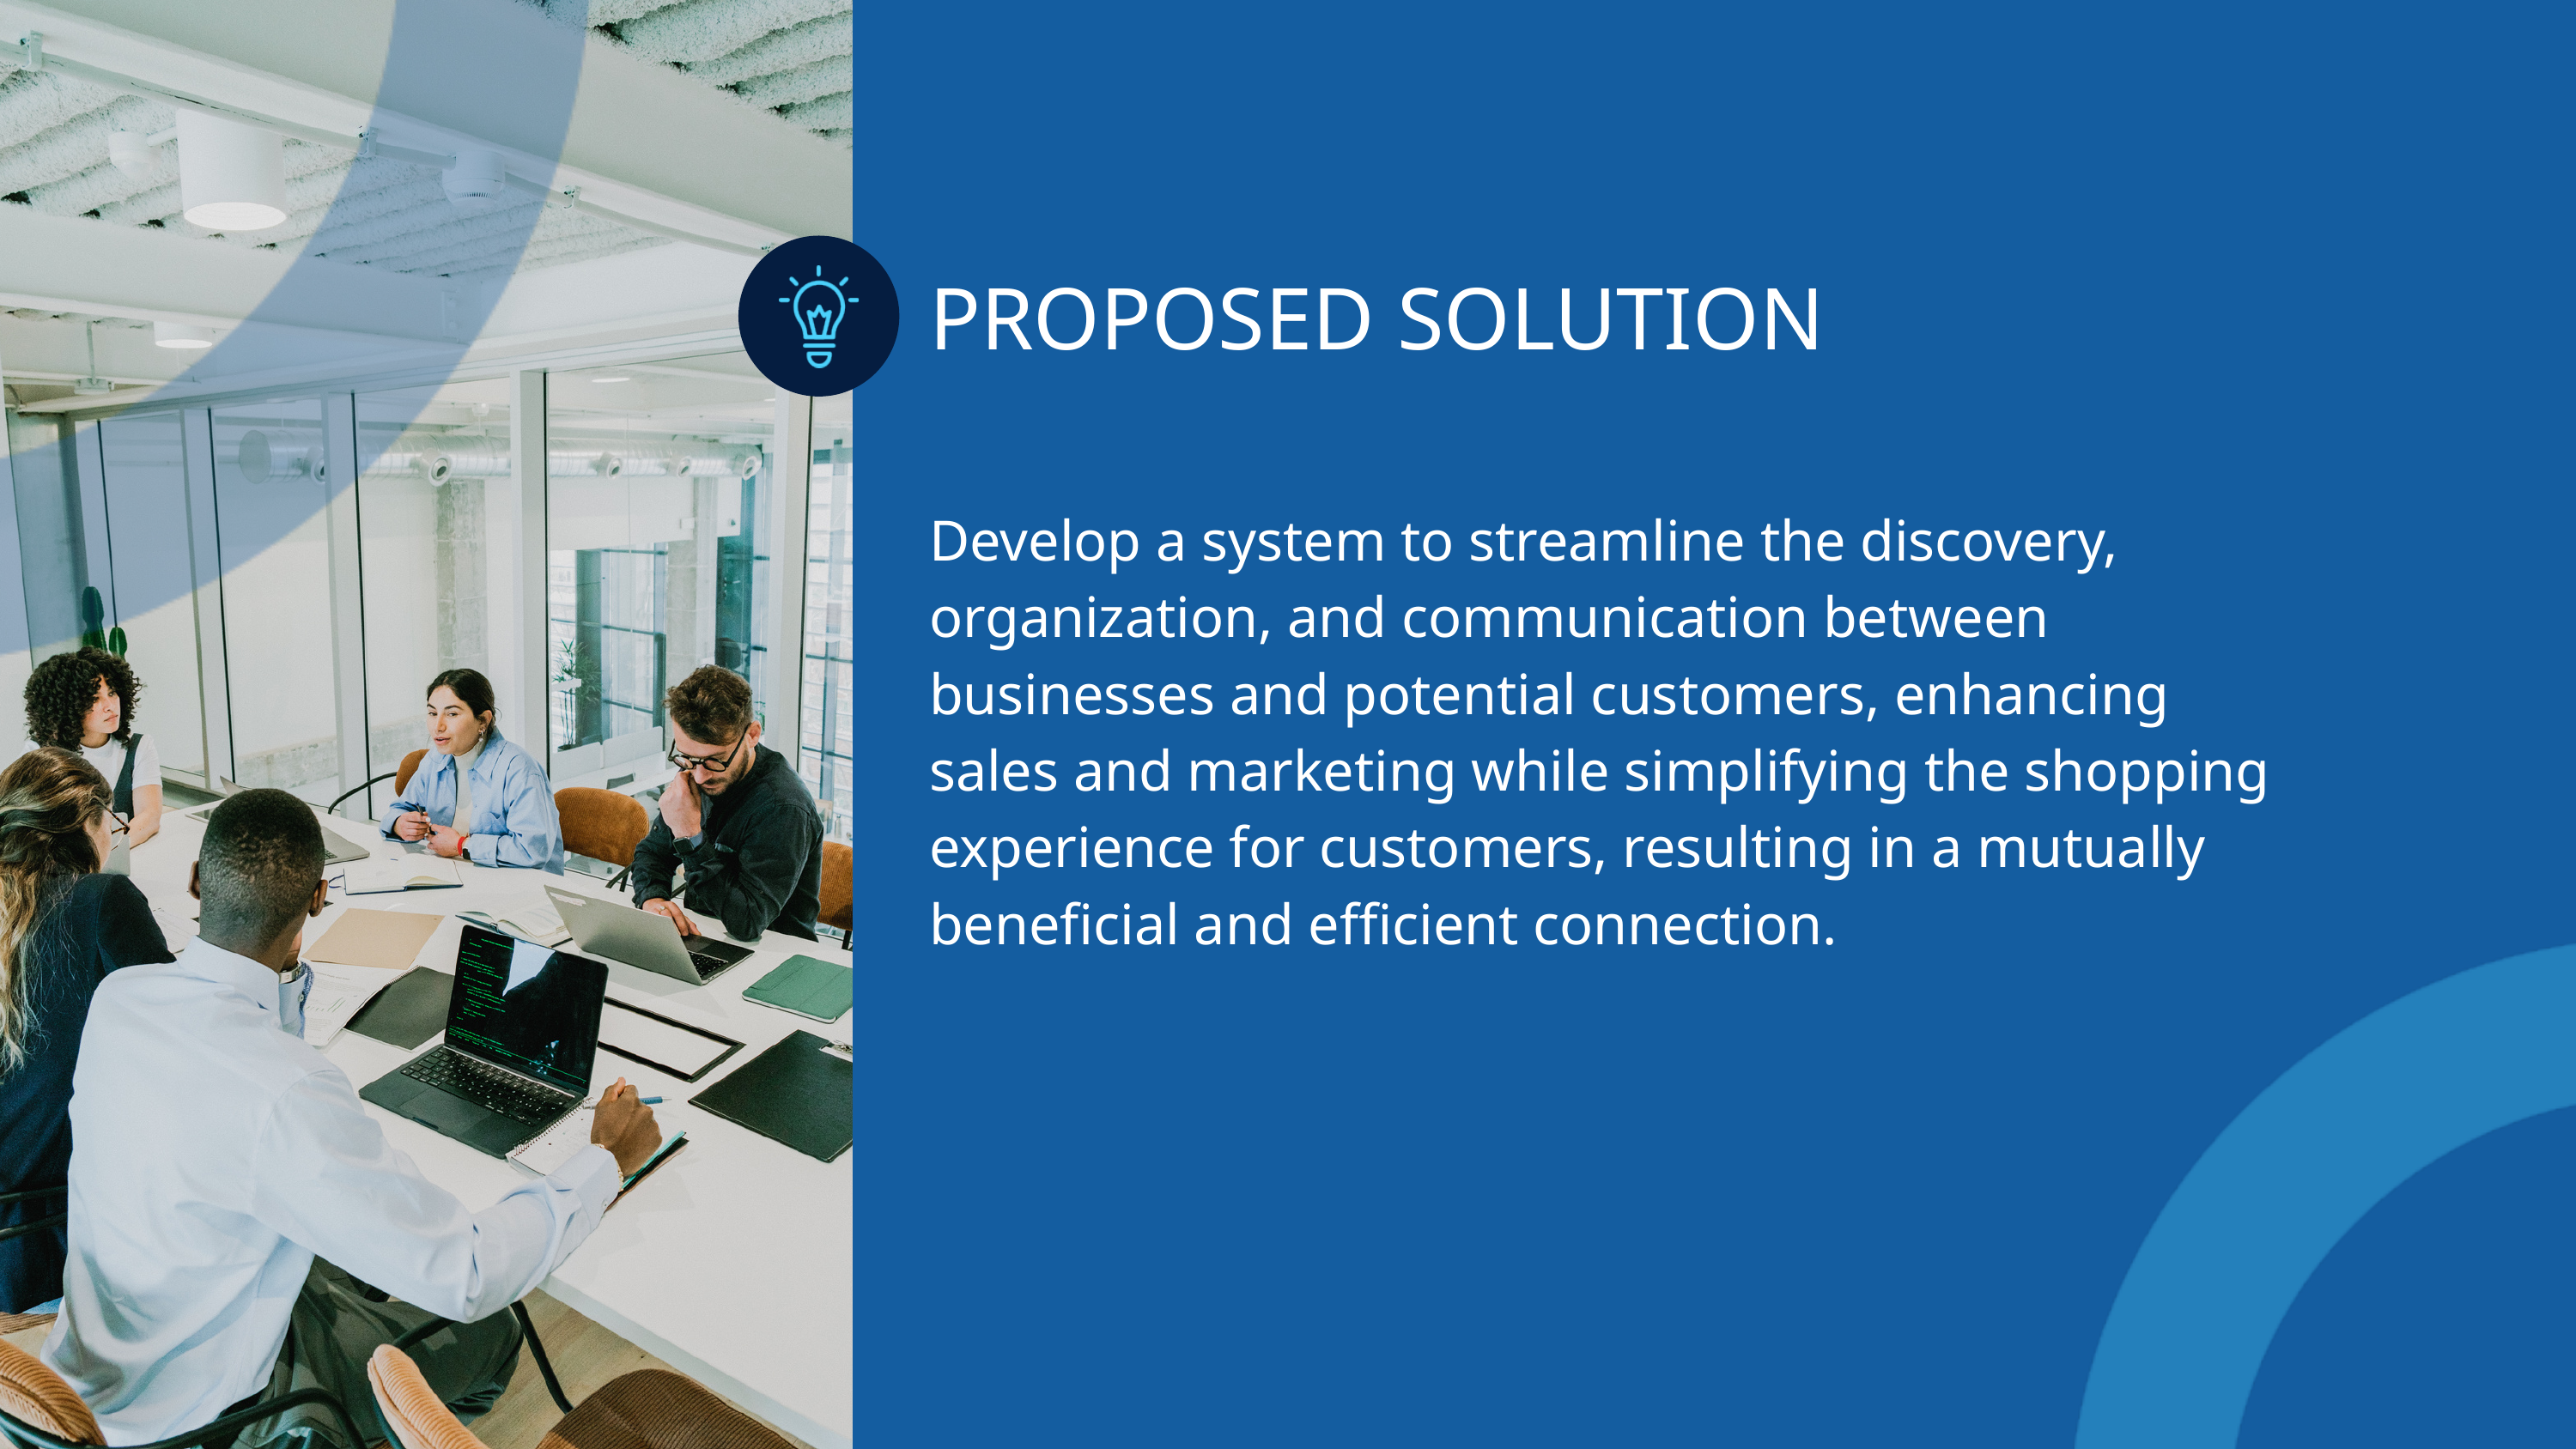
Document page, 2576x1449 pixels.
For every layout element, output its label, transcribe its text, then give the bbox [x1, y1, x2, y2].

text_box [0, 0, 592, 668]
text_box Develop a system to streamline the discovery, organization, and communication between businesses and potential customers, enhancing sales and marketing while simplifying the shopping experience for customers, resulting in a mutually beneficial and efficient connection. [929, 495, 2293, 956]
text_box PROPOSED SOLUTION [929, 264, 2321, 367]
text_box [0, 0, 853, 1449]
text_box [2069, 938, 2576, 1449]
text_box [738, 235, 900, 397]
